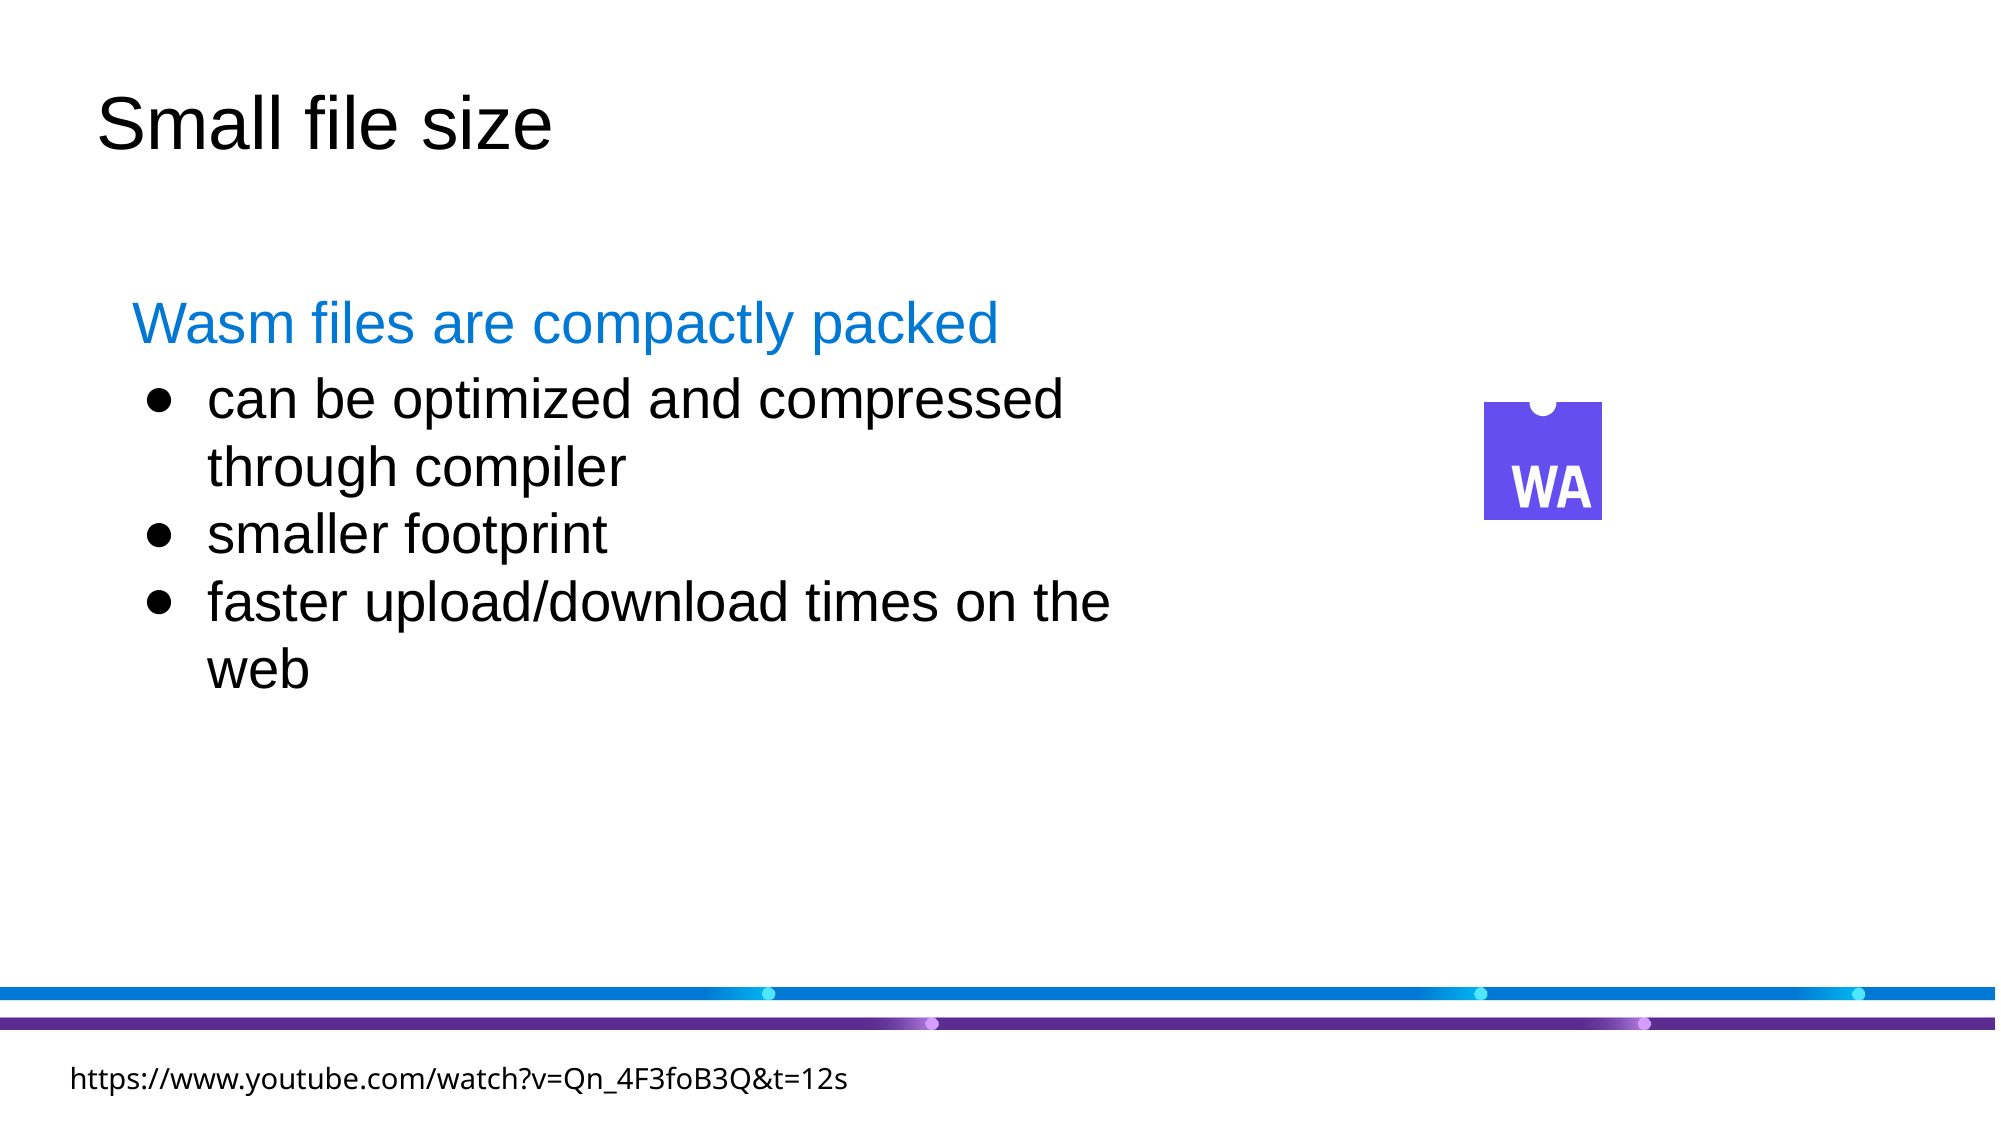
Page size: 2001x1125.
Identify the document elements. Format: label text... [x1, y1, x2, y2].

picture [0, 987, 2000, 1030]
list Wasm files are compactly packed can be optimized and compressed through compiler smaller footprint faster upload/download times on the web [132, 285, 1230, 923]
title Small file size [96, 75, 1904, 263]
text_box https://www.youtube.com/watch?v=Qn_4F3foB3Q&t=12s [54, 1045, 1069, 1111]
picture [1483, 402, 1602, 520]
